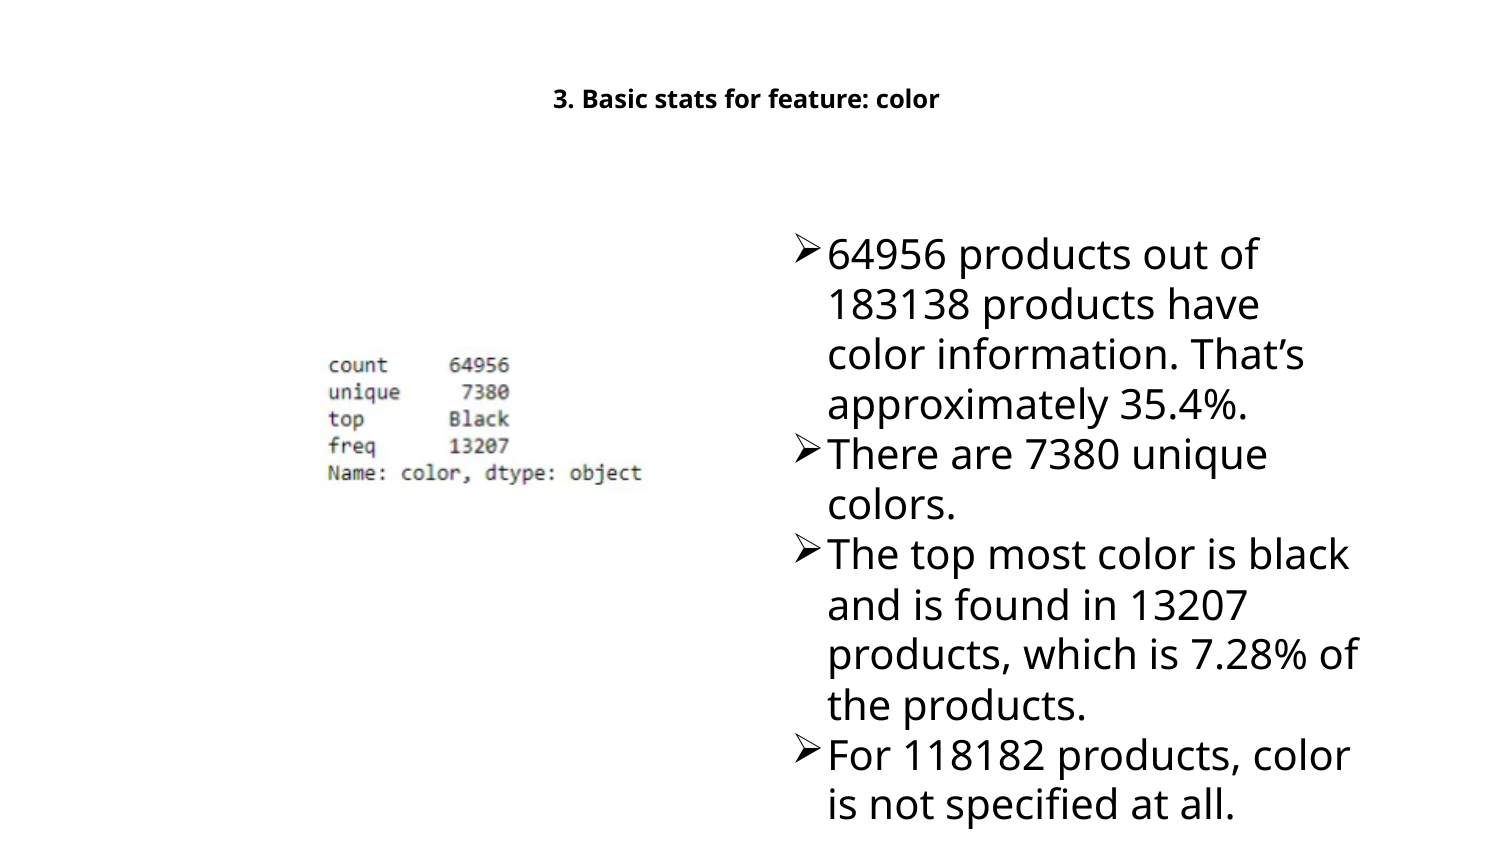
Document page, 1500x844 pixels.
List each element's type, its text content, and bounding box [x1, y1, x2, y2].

text_box 64956 products out of 183138 products have color information. That’s approximately 35.4%. There are 7380 unique colors. The top most color is black and is found in 13207 products, which is 7.28% of the products. For 118182 products, color is not specified at all. [776, 213, 1379, 688]
title 3. Basic stats for feature: color [75, 67, 1425, 129]
picture [256, 311, 688, 533]
